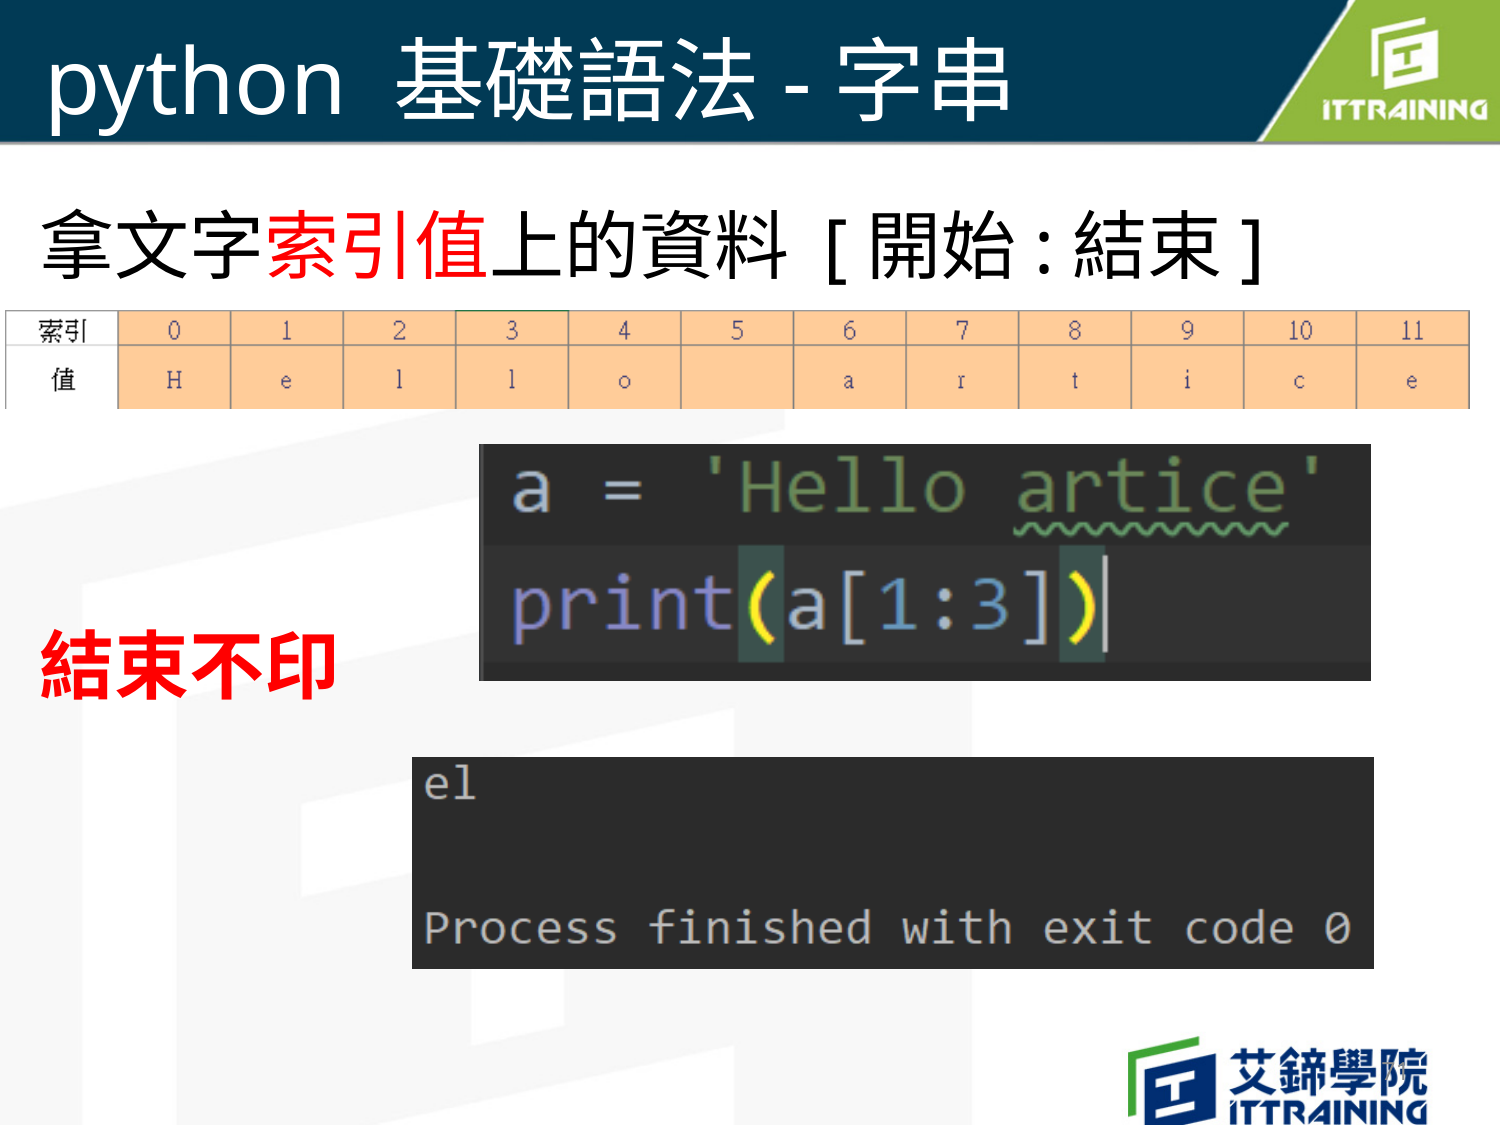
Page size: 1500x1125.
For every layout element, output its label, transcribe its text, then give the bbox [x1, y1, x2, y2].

list 拿文字索引值上的資料 [開始:結束] 結束不印 [24, 191, 1375, 308]
title python 基礎語法-字串 [29, 0, 1380, 172]
slide_number 71 [1074, 1042, 1425, 1103]
list 拿文字索引值上的資料 [開始:結束] 結束不印 [24, 417, 1375, 934]
picture [0, 0, 1500, 1125]
